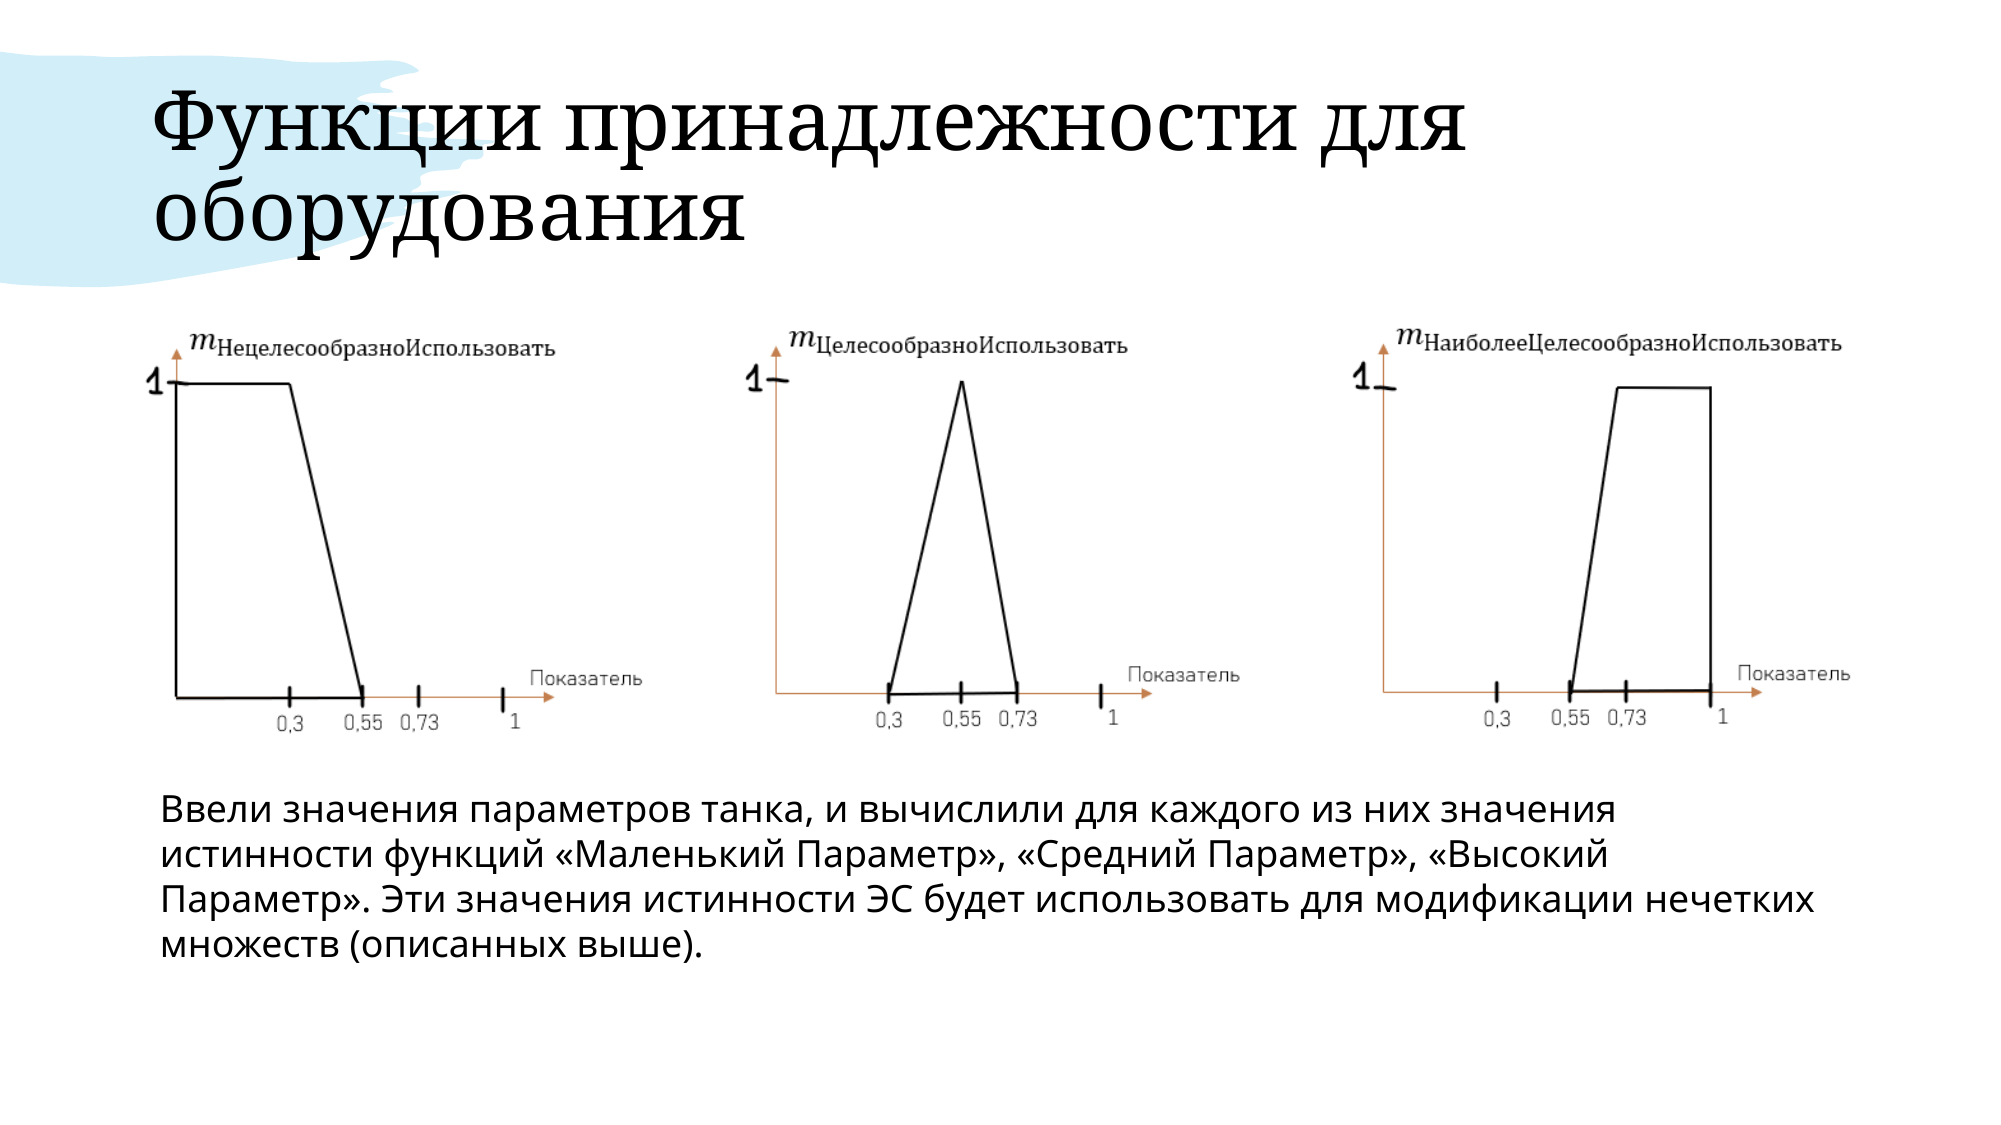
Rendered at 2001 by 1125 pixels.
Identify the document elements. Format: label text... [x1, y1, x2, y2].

text_box Ввели значения параметров танка, и вычислили для каждого из них значения истинности функций «Маленький Параметр», «Средний Параметр», «Высокий Параметр». Эти значения истинности ЭС будет использовать для модификации нечетких множеств (описанных выше). [145, 777, 1834, 973]
picture [1342, 320, 1863, 735]
title Функции принадлежности для оборудования [137, 59, 1863, 278]
picture [725, 311, 1246, 744]
picture [143, 329, 646, 744]
